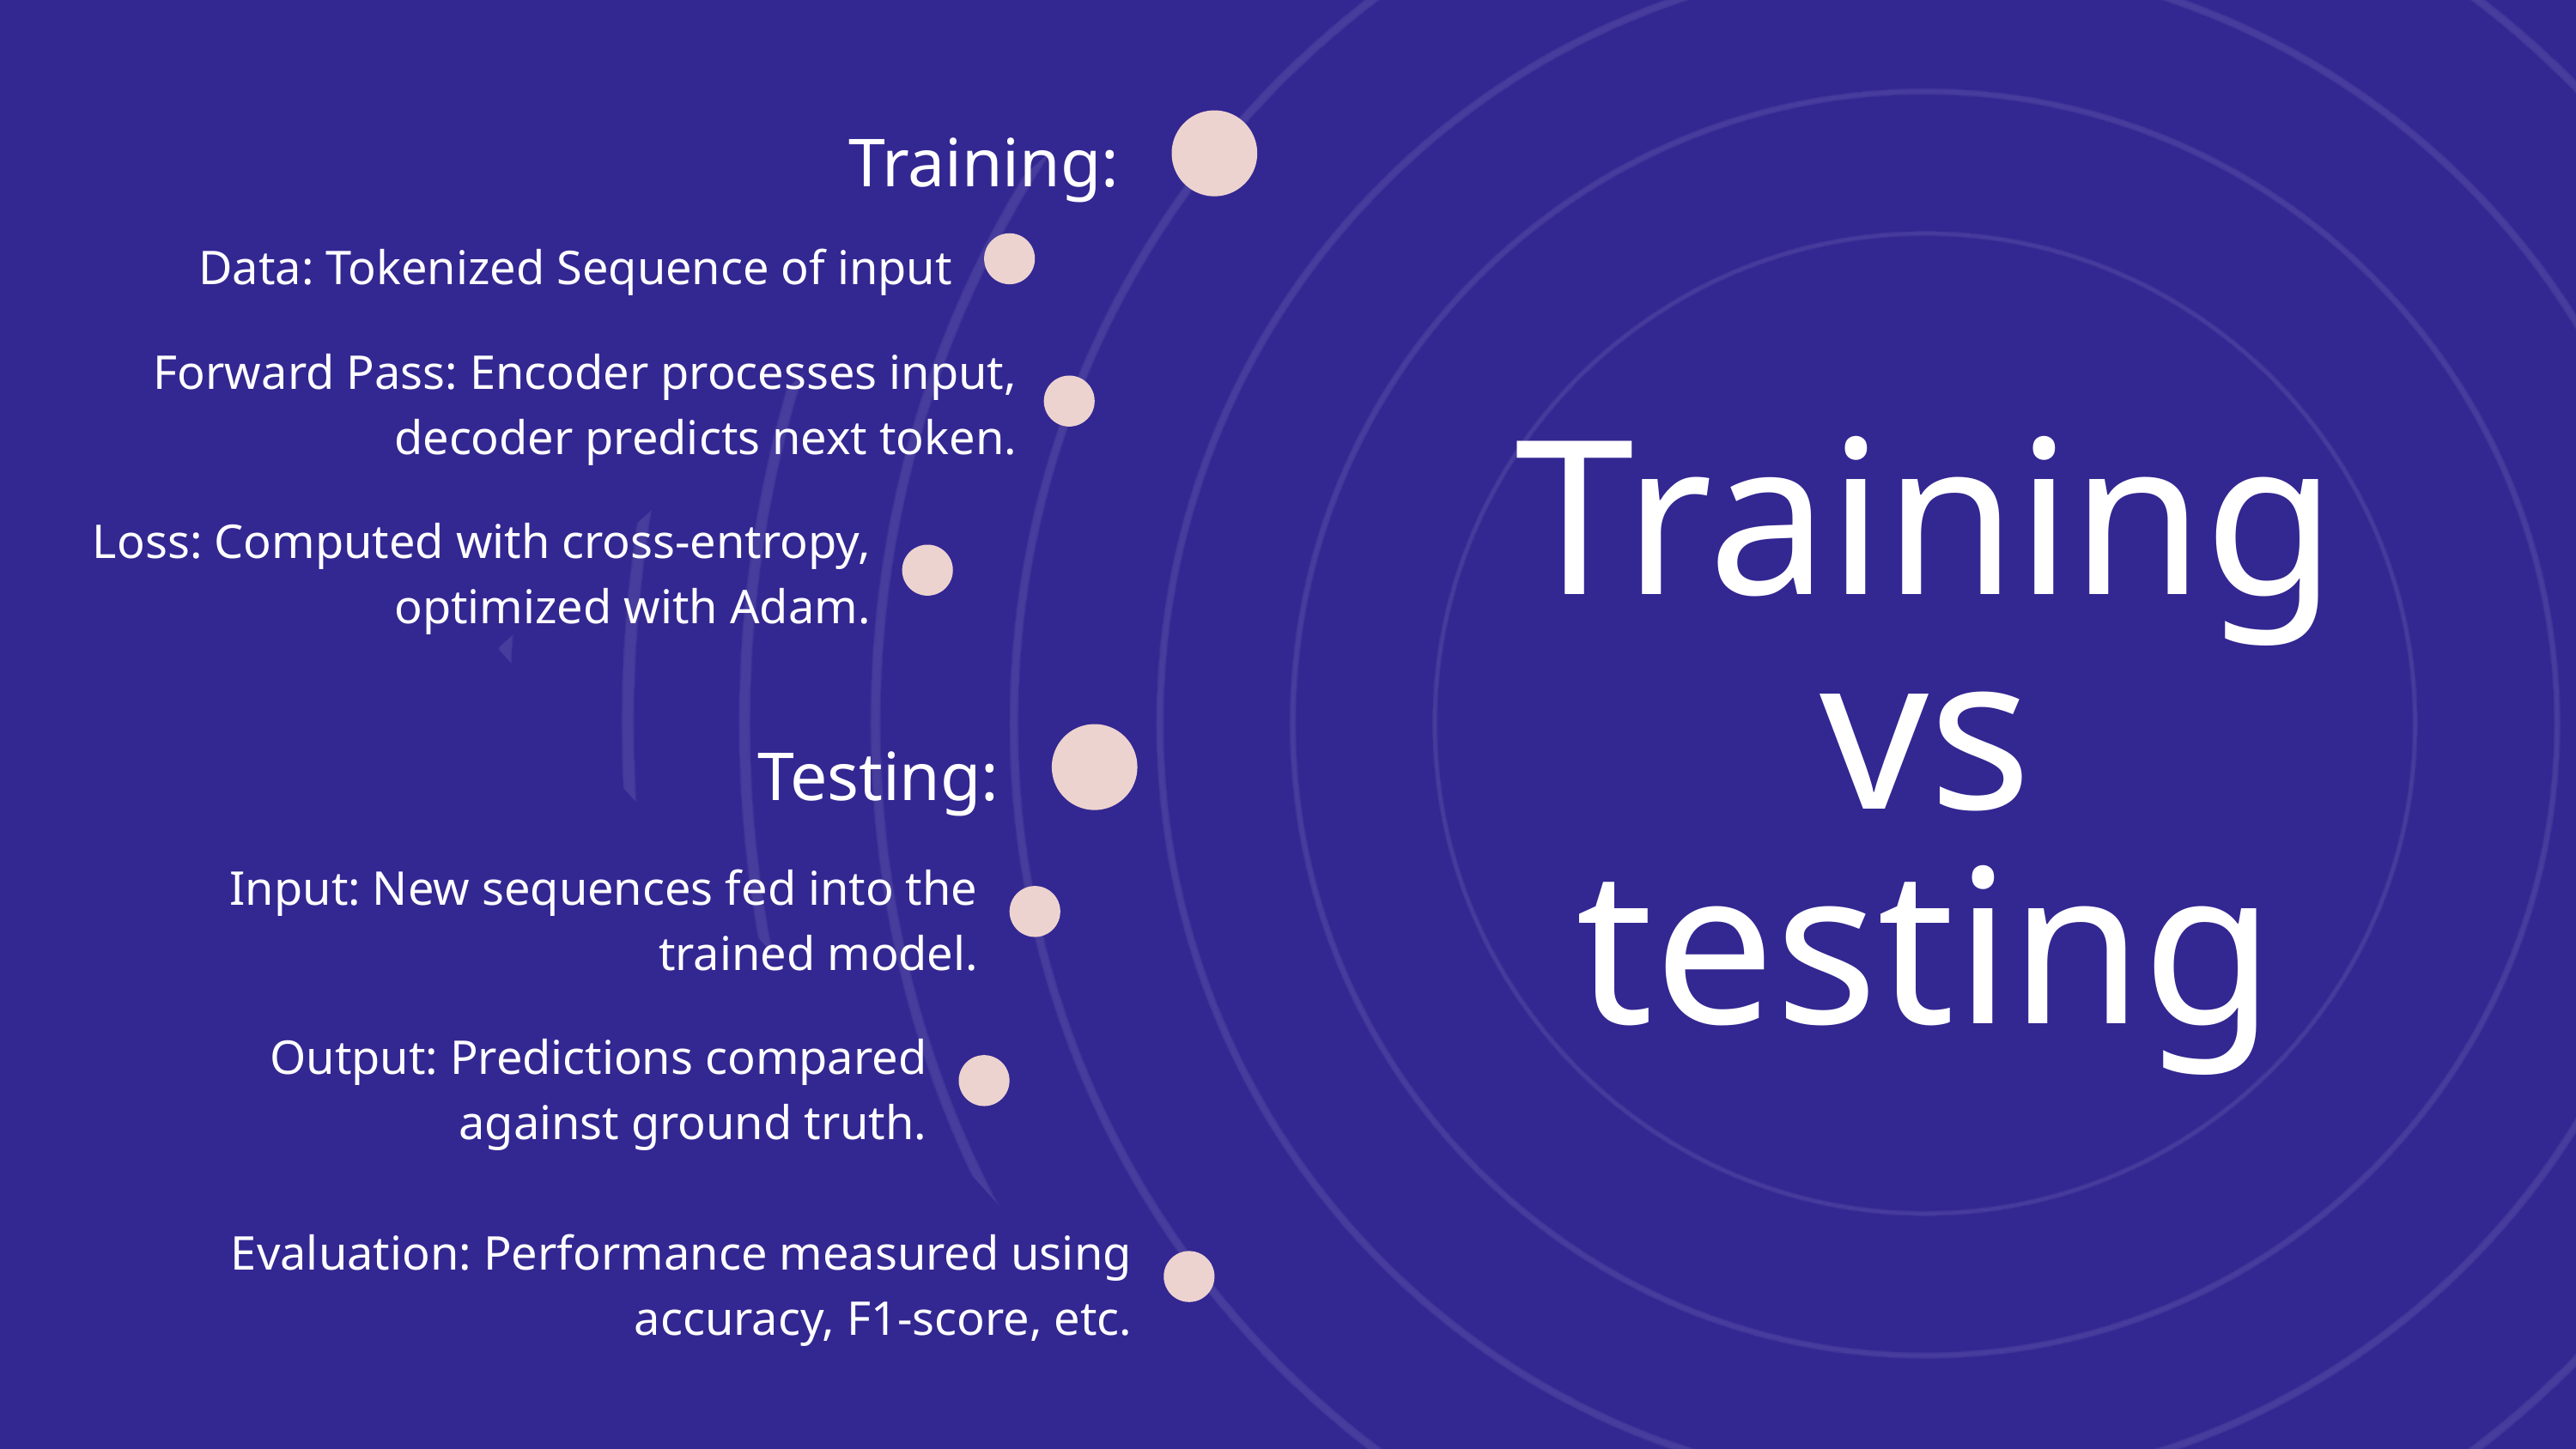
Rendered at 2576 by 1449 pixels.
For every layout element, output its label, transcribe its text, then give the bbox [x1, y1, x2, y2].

text_box Output: Predictions compared against ground truth. [118, 1018, 928, 1149]
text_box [902, 544, 953, 596]
text_box Evaluation: Performance measured using accuracy, F1-score, etc. [118, 1215, 1133, 1345]
text_box Loss: Computed with cross-entropy, optimized with Adam. [39, 502, 872, 633]
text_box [1009, 886, 1060, 937]
text_box Forward Pass: Encoder processes input, decoder predicts next token. [94, 333, 1018, 464]
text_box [958, 1055, 1010, 1106]
text_box Testing: [600, 721, 999, 814]
text_box Input: New sequences fed into the trained model. [169, 849, 979, 980]
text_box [1171, 110, 1258, 197]
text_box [1051, 724, 1138, 810]
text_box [1163, 1251, 1215, 1302]
text_box Training: [720, 107, 1120, 200]
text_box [1043, 375, 1095, 427]
text_box Data: Tokenized Sequence of input [145, 228, 953, 294]
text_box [983, 233, 1036, 285]
text_box Training vs testing [1457, 422, 2394, 1067]
text_box [497, 0, 2576, 1449]
